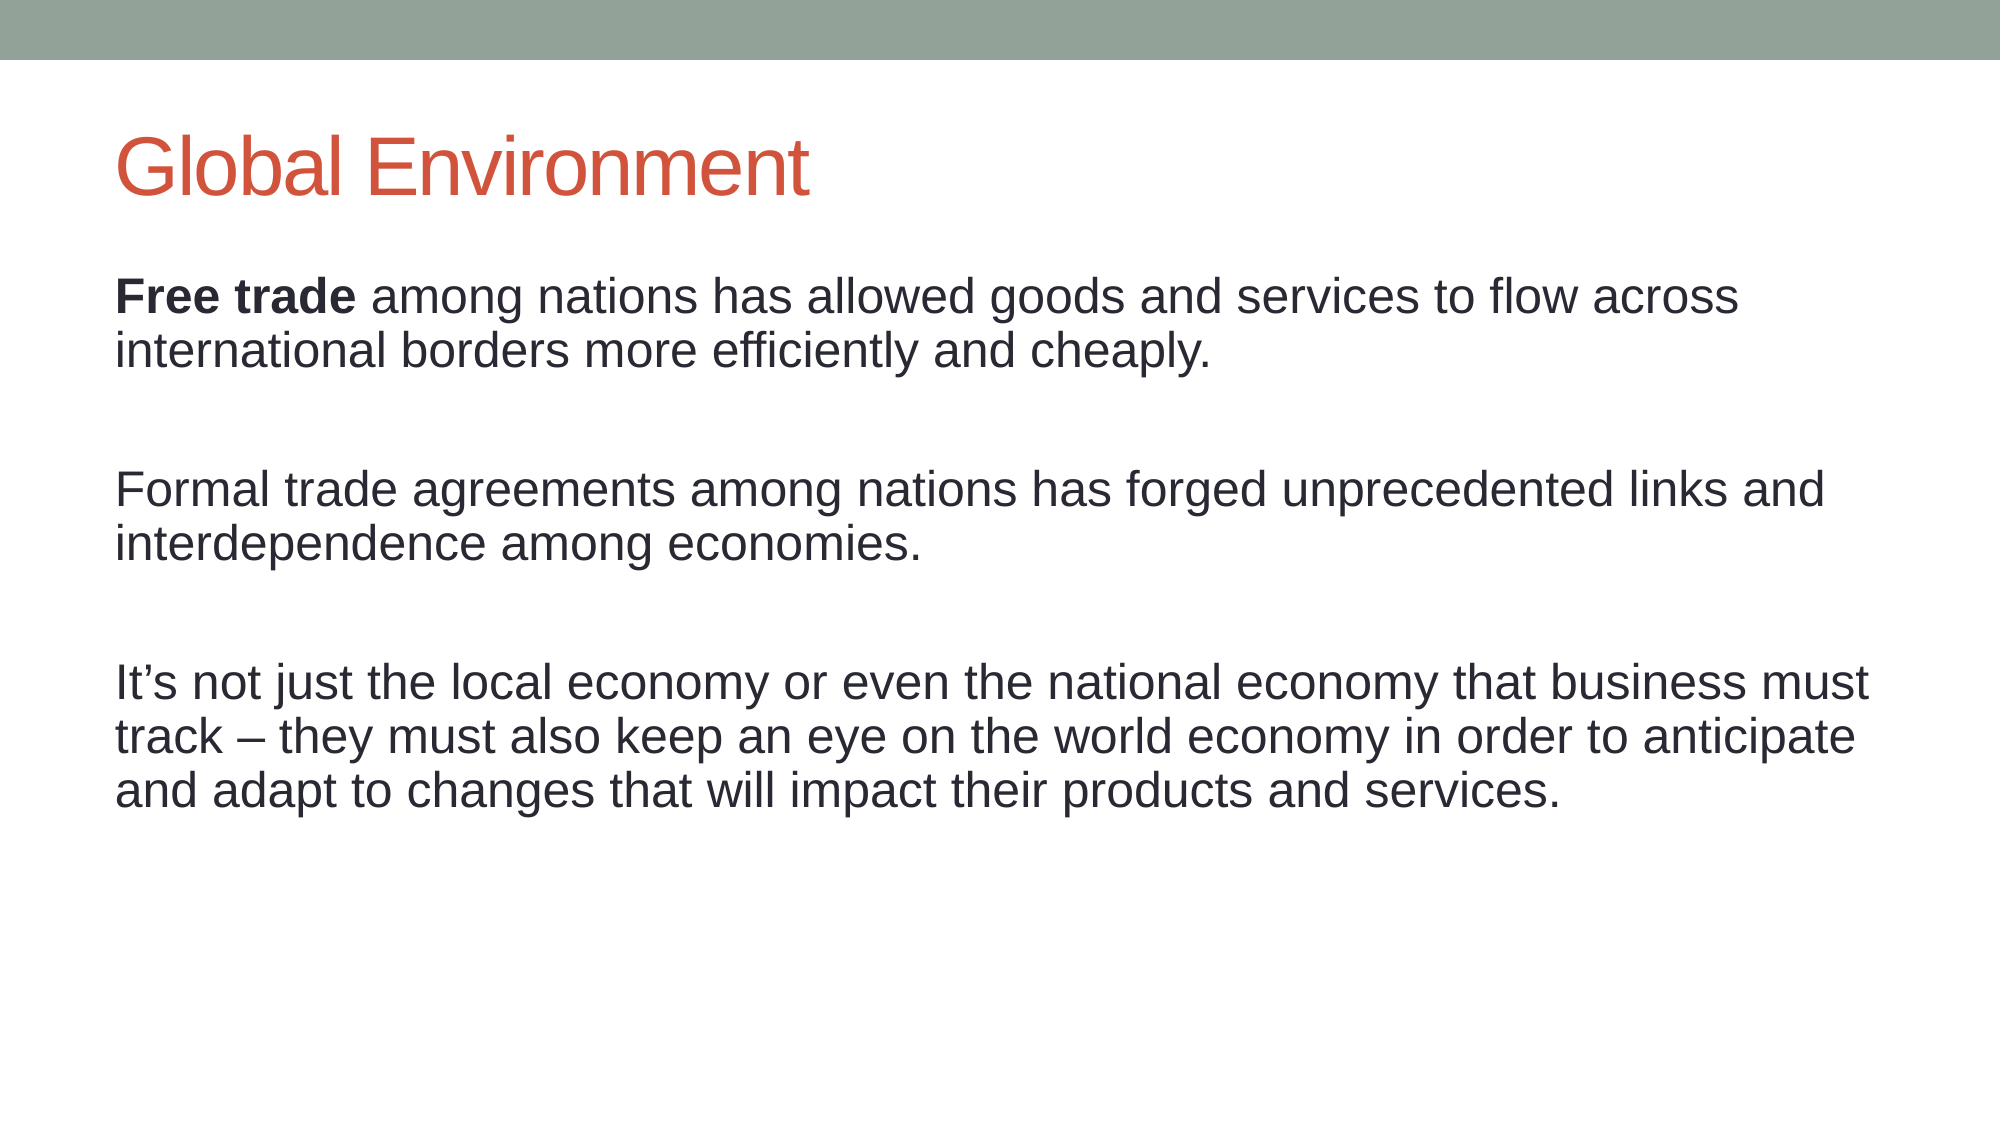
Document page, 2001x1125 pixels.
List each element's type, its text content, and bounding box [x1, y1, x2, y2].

list Free trade among nations has allowed goods and services to flow across international borders more efficiently and cheaply. Formal trade agreements among nations has forged unprecedented links and interdependence among economies. It’s not just the local economy or even the national economy that business must track – they must also keep an eye on the world economy in order to anticipate and adapt to changes that will impact their products and services. [99, 262, 1900, 1063]
title Global Environment [99, 87, 1900, 250]
